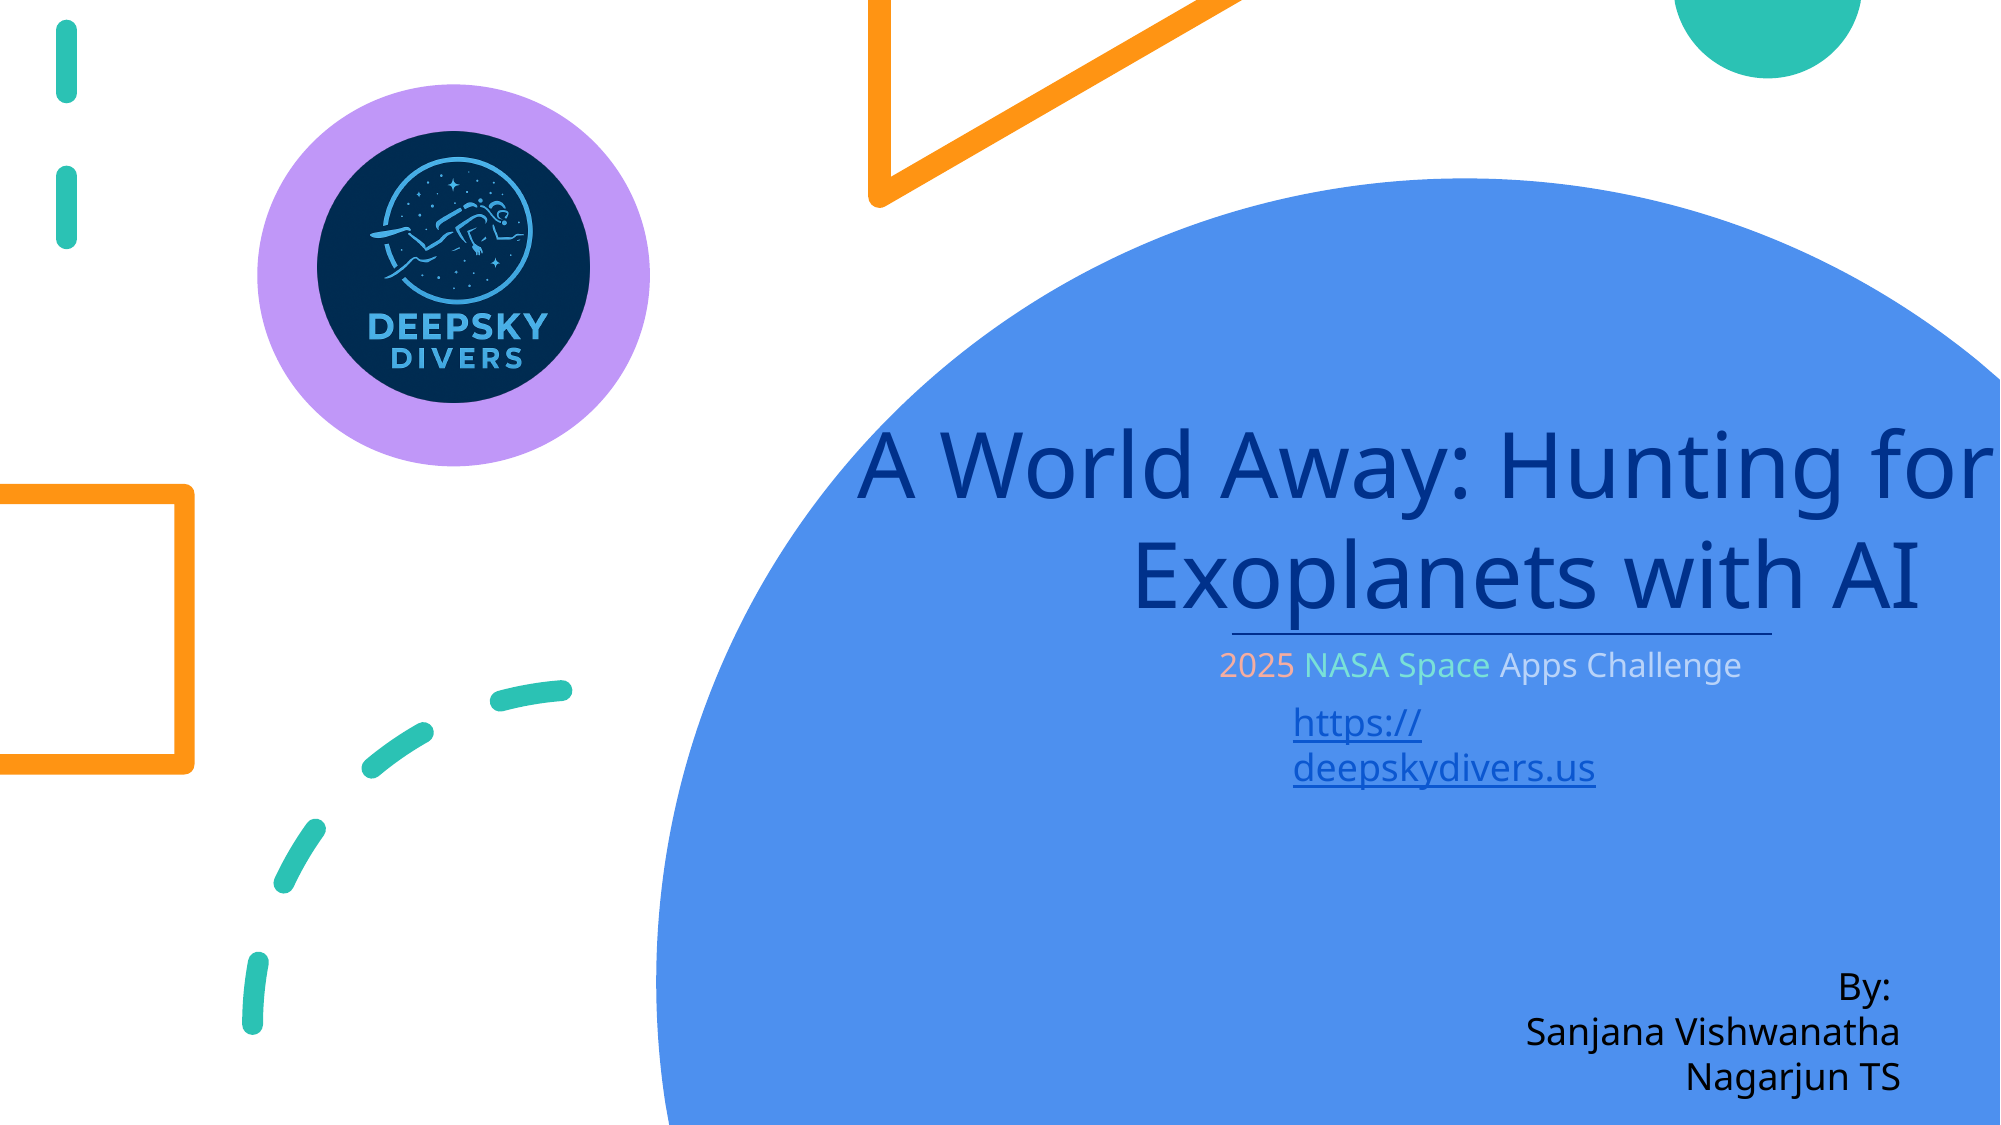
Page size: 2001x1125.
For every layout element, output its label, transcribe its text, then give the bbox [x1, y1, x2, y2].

text_box 2025 NASA Space Apps Challenge [1204, 636, 1959, 692]
text_box https://deepskydivers.us [1277, 692, 1686, 797]
title A World Away: Hunting for Exoplanets with AI [833, 266, 2000, 634]
picture [317, 130, 590, 404]
text_box By: Sanjana Vishwanatha Nagarjun TS [1369, 956, 1916, 1106]
